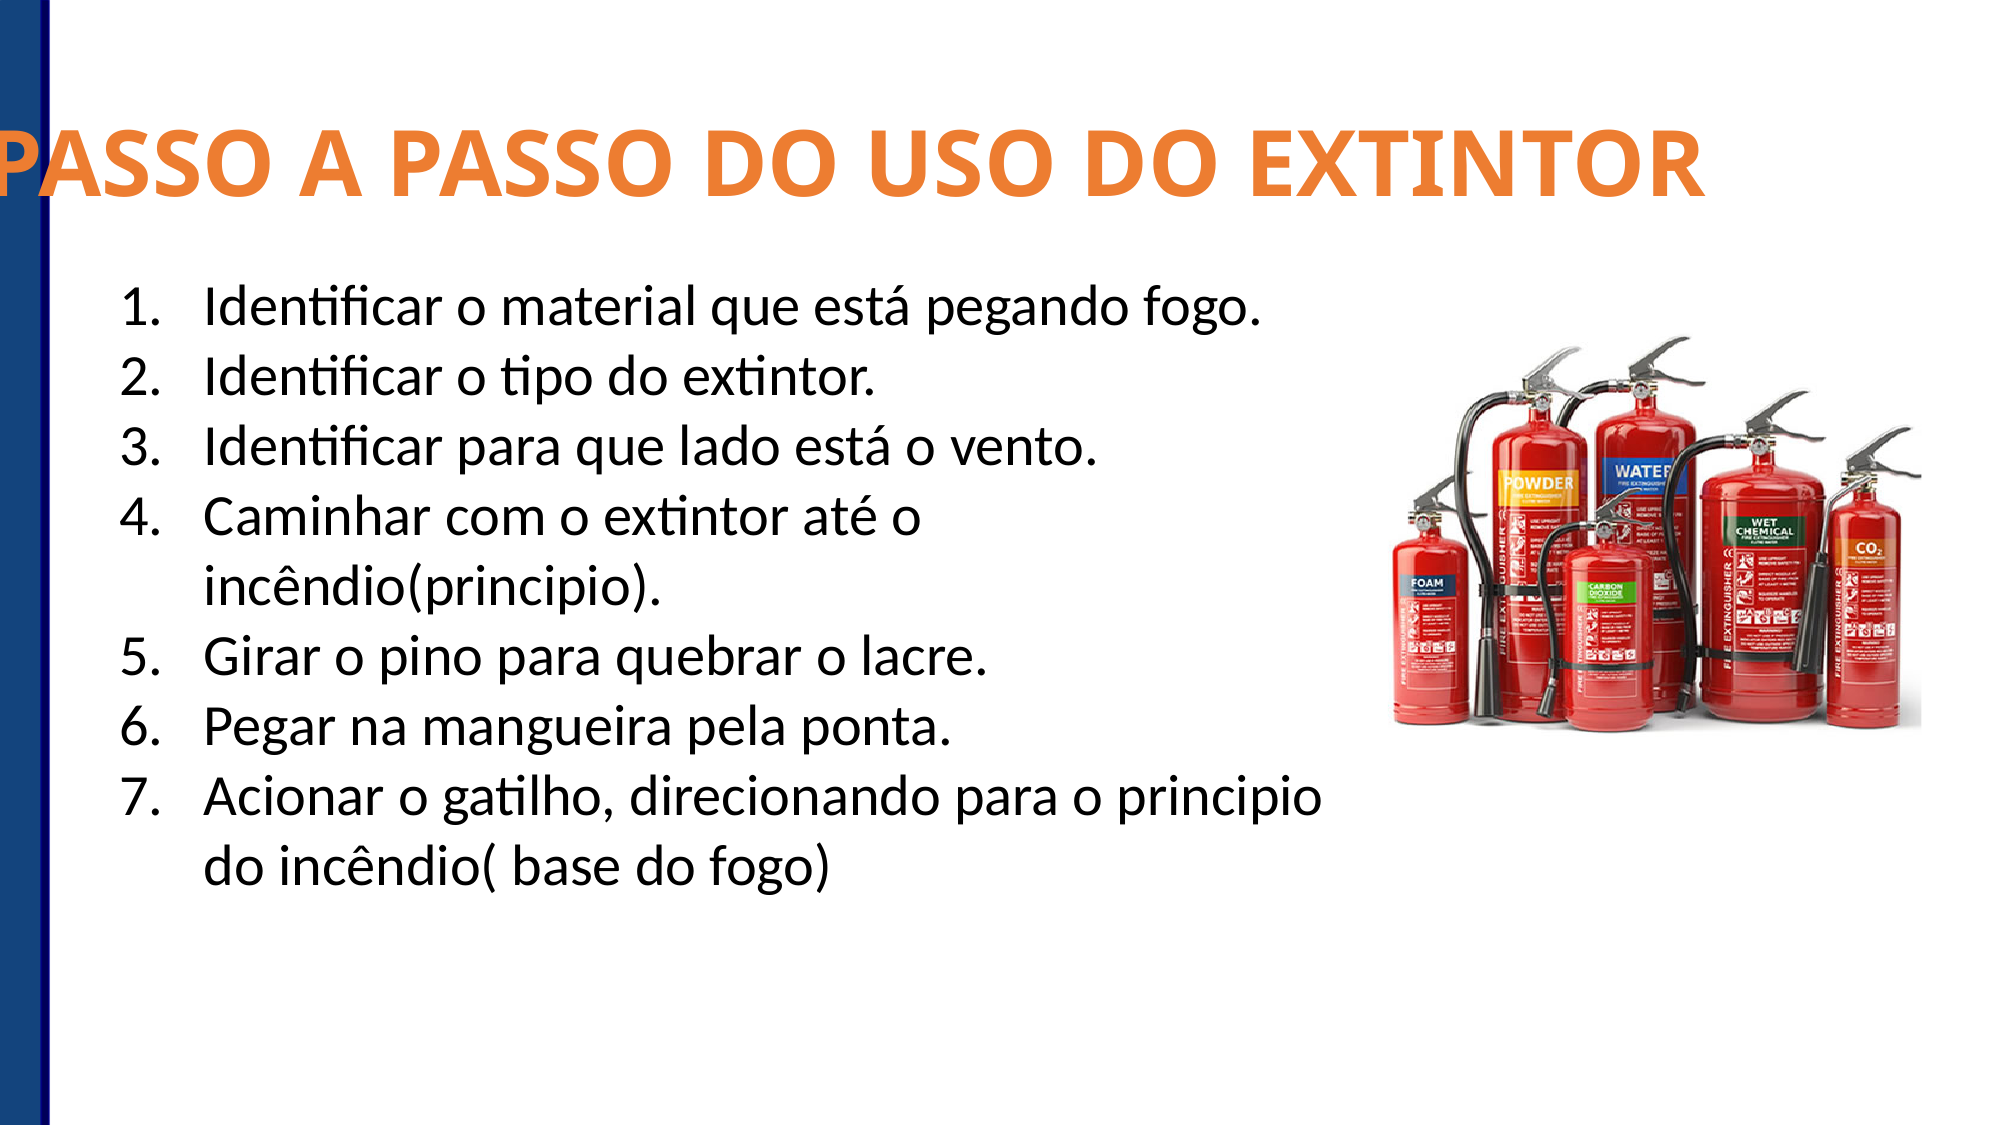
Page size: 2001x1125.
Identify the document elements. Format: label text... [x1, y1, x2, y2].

text_box PASSO A PASSO DO USO DO EXTINTOR [0, 96, 1723, 222]
picture [0, 0, 2001, 1125]
text_box Identificar o material que está pegando fogo. Identificar o tipo do extintor. Identificar para que lado está o vento. Caminhar com o extintor até o incêndio(principio). Girar o pino para quebrar o lacre. Pegar na mangueira pela ponta. Acionar o gatilho, direcionando para o principio do incêndio( base do fogo) [104, 260, 1407, 950]
